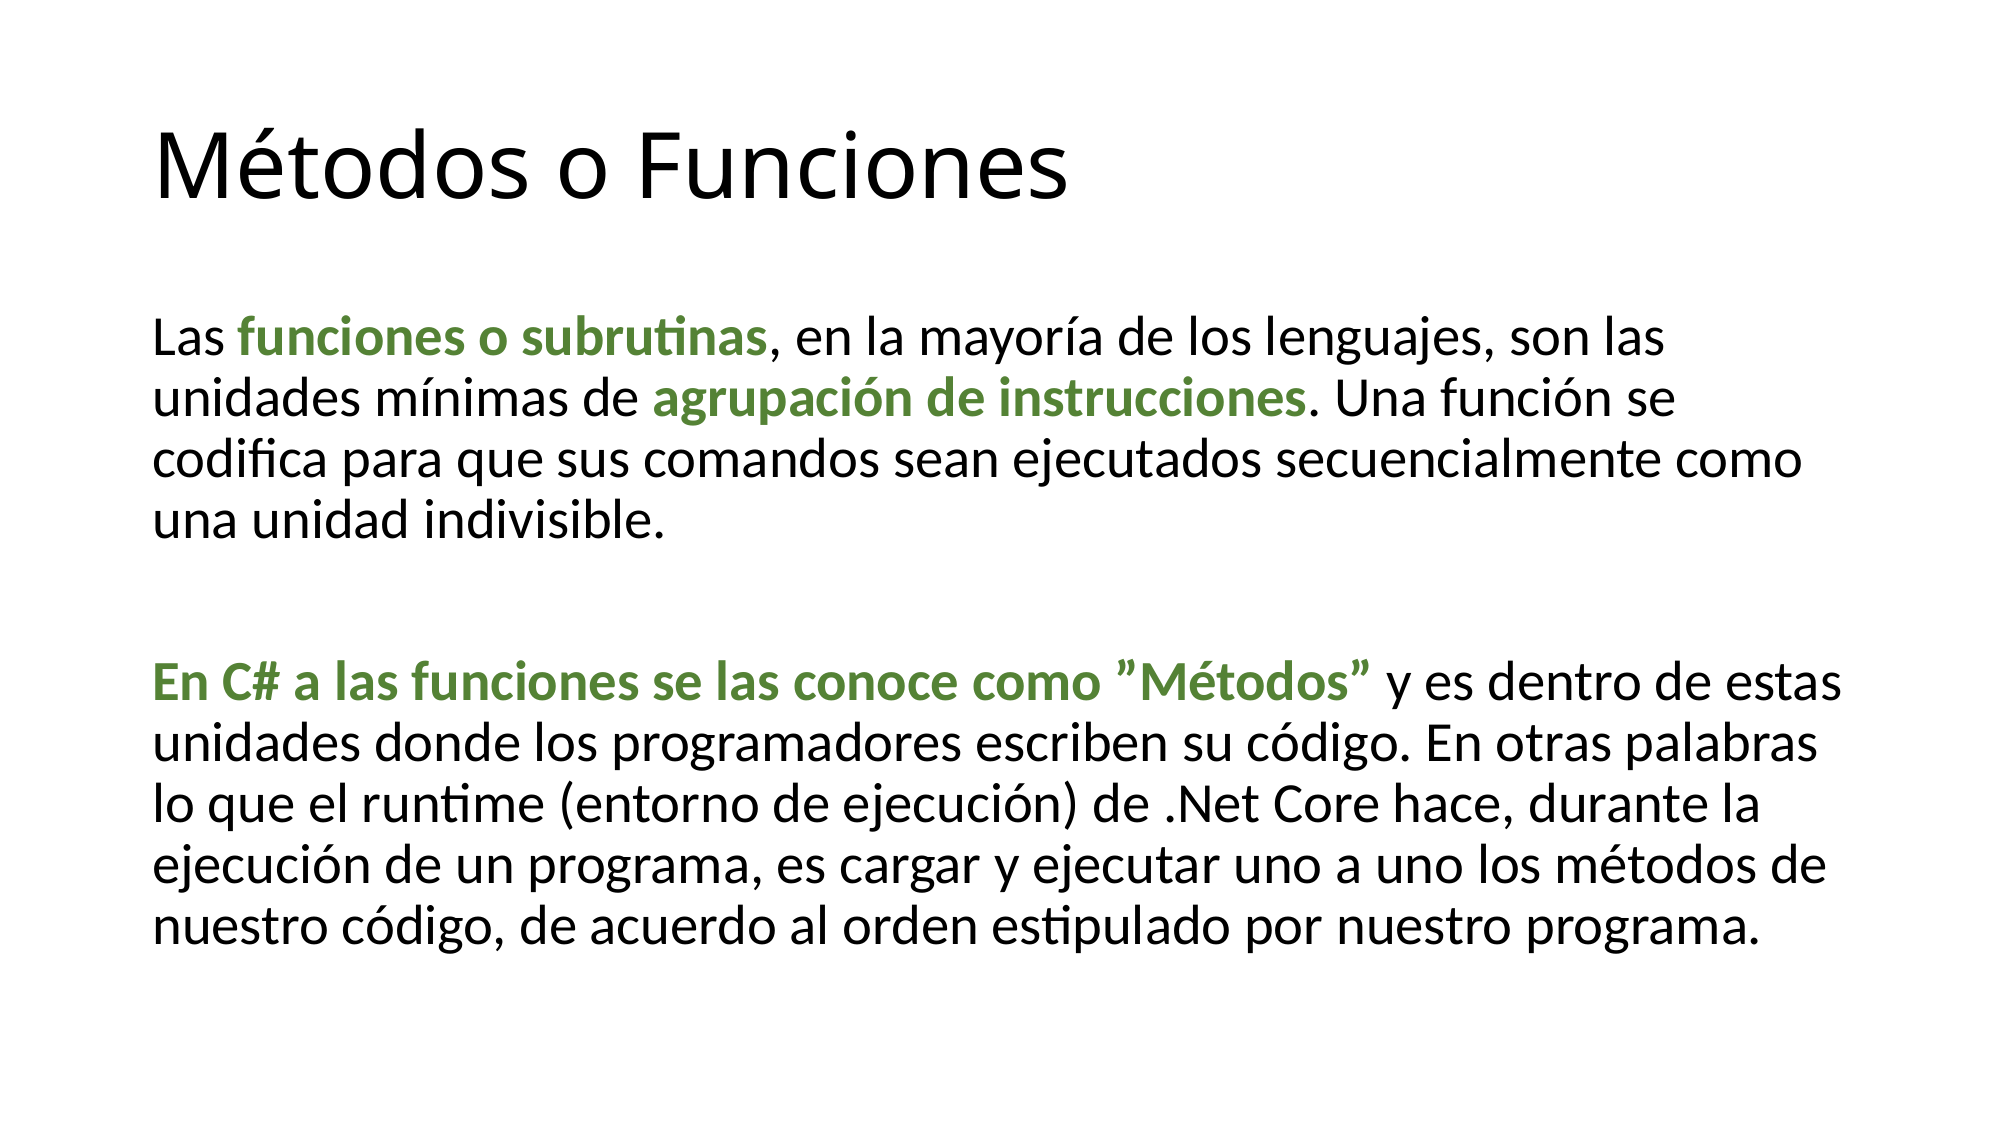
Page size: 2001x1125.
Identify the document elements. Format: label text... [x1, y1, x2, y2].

list Las funciones o subrutinas, en la mayoría de los lenguajes, son las unidades mínimas de agrupación de instrucciones. Una función se codifica para que sus comandos sean ejecutados secuencialmente como una unidad indivisible. En C# a las funciones se las conoce como ”Métodos” y es dentro de estas unidades donde los programadores escriben su código. En otras palabras lo que el runtime (entorno de ejecución) de .Net Core hace, durante la ejecución de un programa, es cargar y ejecutar uno a uno los métodos de nuestro código, de acuerdo al orden estipulado por nuestro programa. [137, 299, 1863, 1014]
title Métodos o Funciones [137, 59, 1863, 278]
